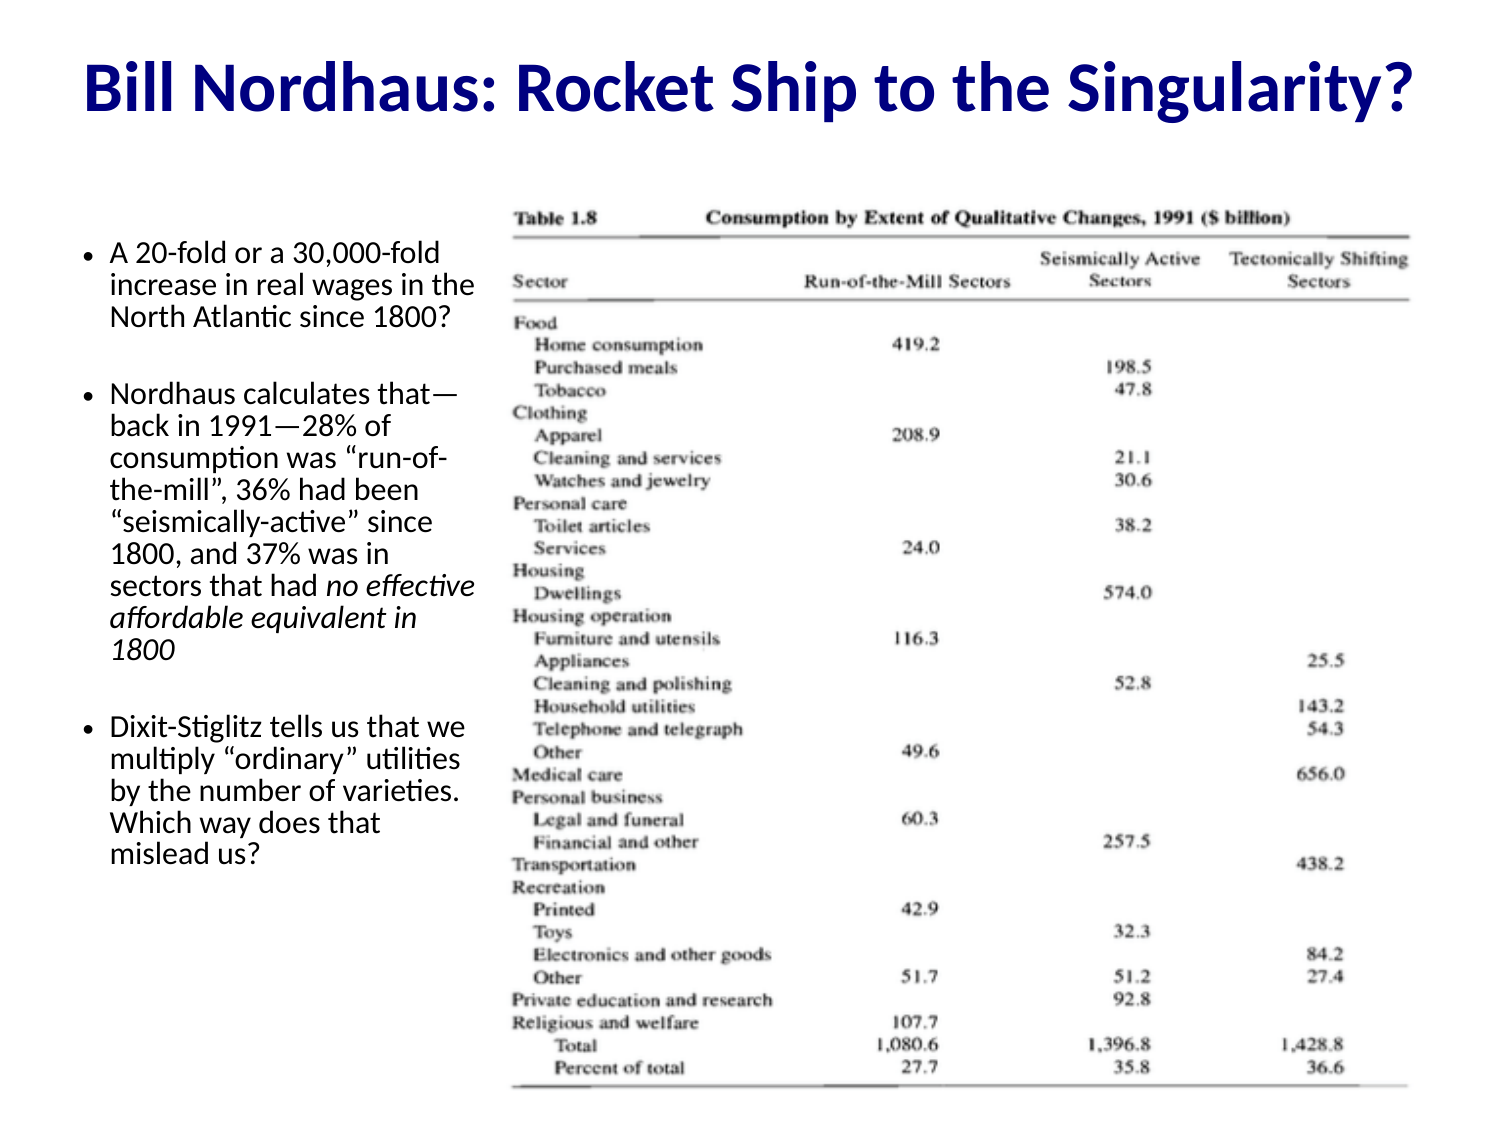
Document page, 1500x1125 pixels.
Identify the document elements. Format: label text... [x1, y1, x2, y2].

title Bill Nordhaus: Rocket Ship to the Singularity? [74, 0, 1426, 188]
list A 20-fold or a 30,000-fold increase in real wages in the North Atlantic since 1800? Nordhaus calculates that—back in 1991—28% of consumption was “run-of-the-mill”, 36% had been “seismically-active” since 1800, and 37% was in sectors that had no effective affordable equivalent in 1800 Dixit-Stiglitz tells us that we multiply “ordinary” utilities by the number of varieties. Which way does that mislead us? [74, 232, 490, 1067]
picture [490, 187, 1426, 1092]
